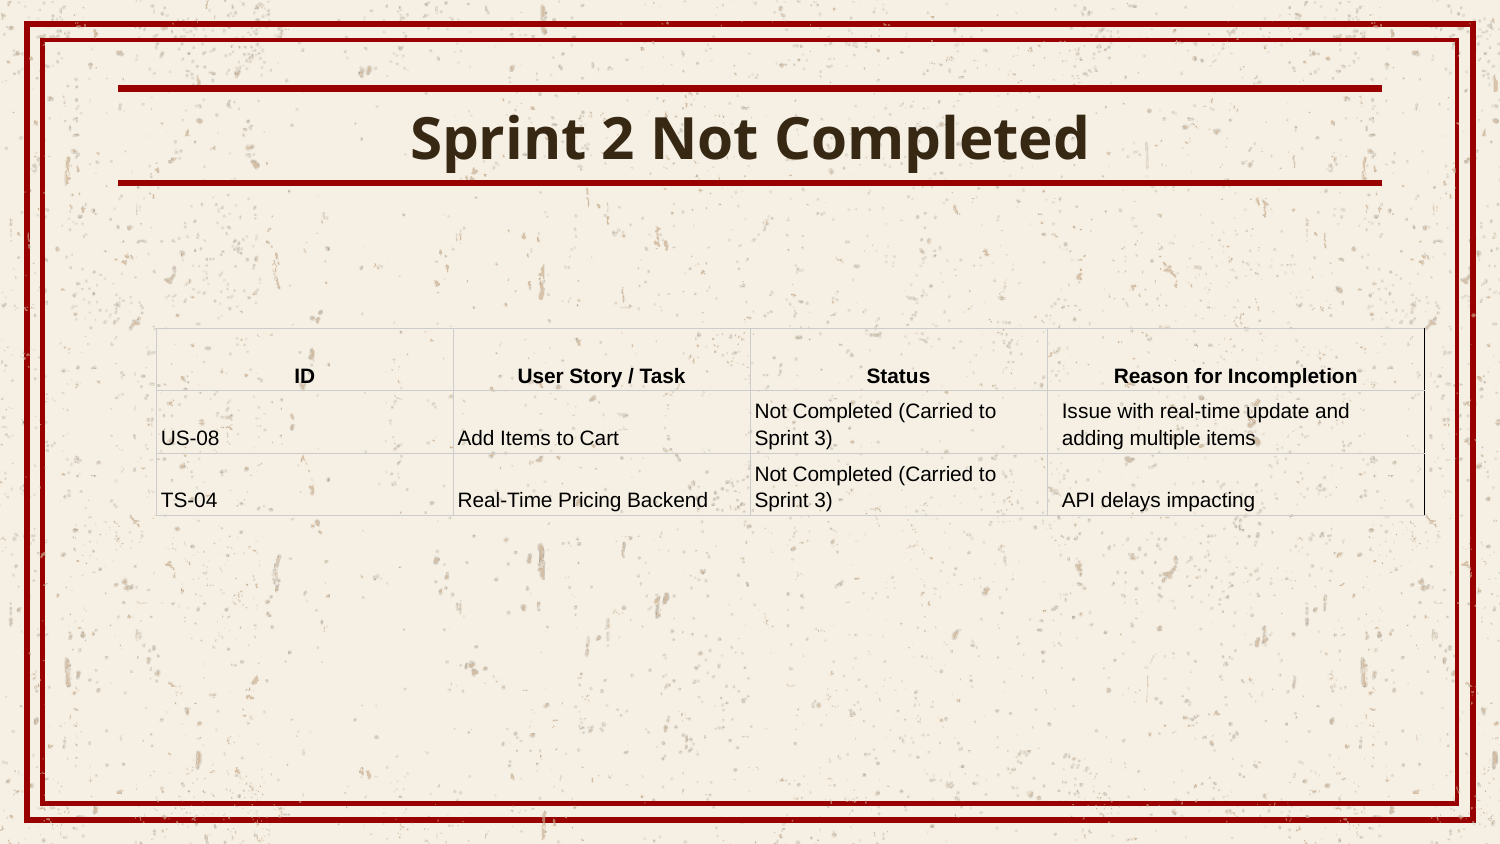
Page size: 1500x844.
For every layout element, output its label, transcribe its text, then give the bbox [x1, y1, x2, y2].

table_cell Issue with real-time update and adding multiple items [1048, 391, 1424, 453]
table_header ID [157, 329, 453, 390]
picture [1, 1, 1500, 844]
table_cell TS-04 [157, 454, 453, 515]
table_header User Story / Task [454, 329, 750, 390]
table_cell Real-Time Pricing Backend [454, 454, 750, 515]
table_cell API delays impacting [1048, 454, 1424, 515]
table_cell Not Completed (Carried to Sprint 3) [751, 454, 1047, 515]
table_cell Add Items to Cart [454, 391, 750, 453]
table_cell Not Completed (Carried to Sprint 3) [751, 391, 1047, 453]
table_header Reason for Incompletion [1048, 329, 1424, 390]
table_cell US-08 [157, 391, 453, 453]
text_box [117, 88, 1383, 184]
table_header Status [751, 329, 1047, 390]
